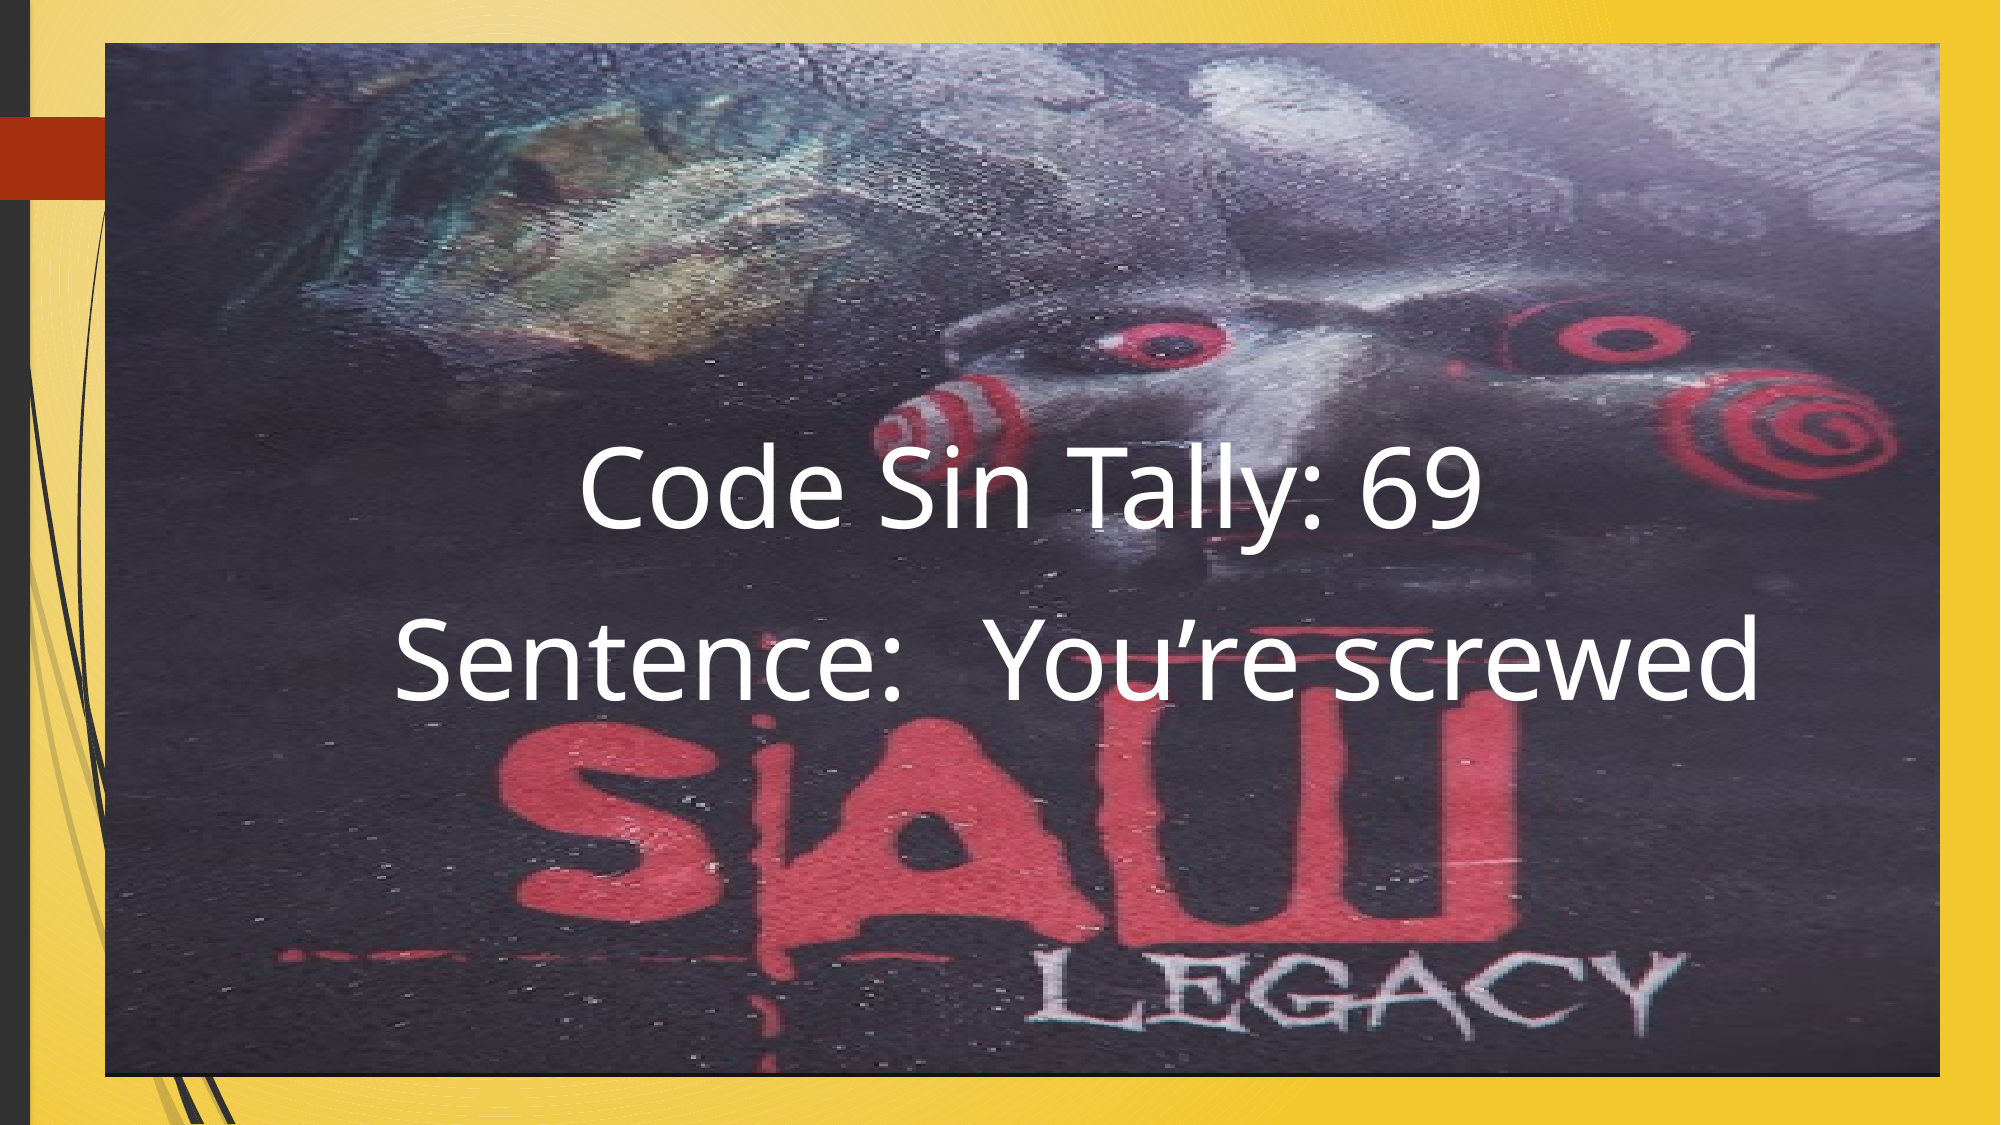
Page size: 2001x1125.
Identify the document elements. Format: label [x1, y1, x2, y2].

picture [105, 43, 1940, 1077]
